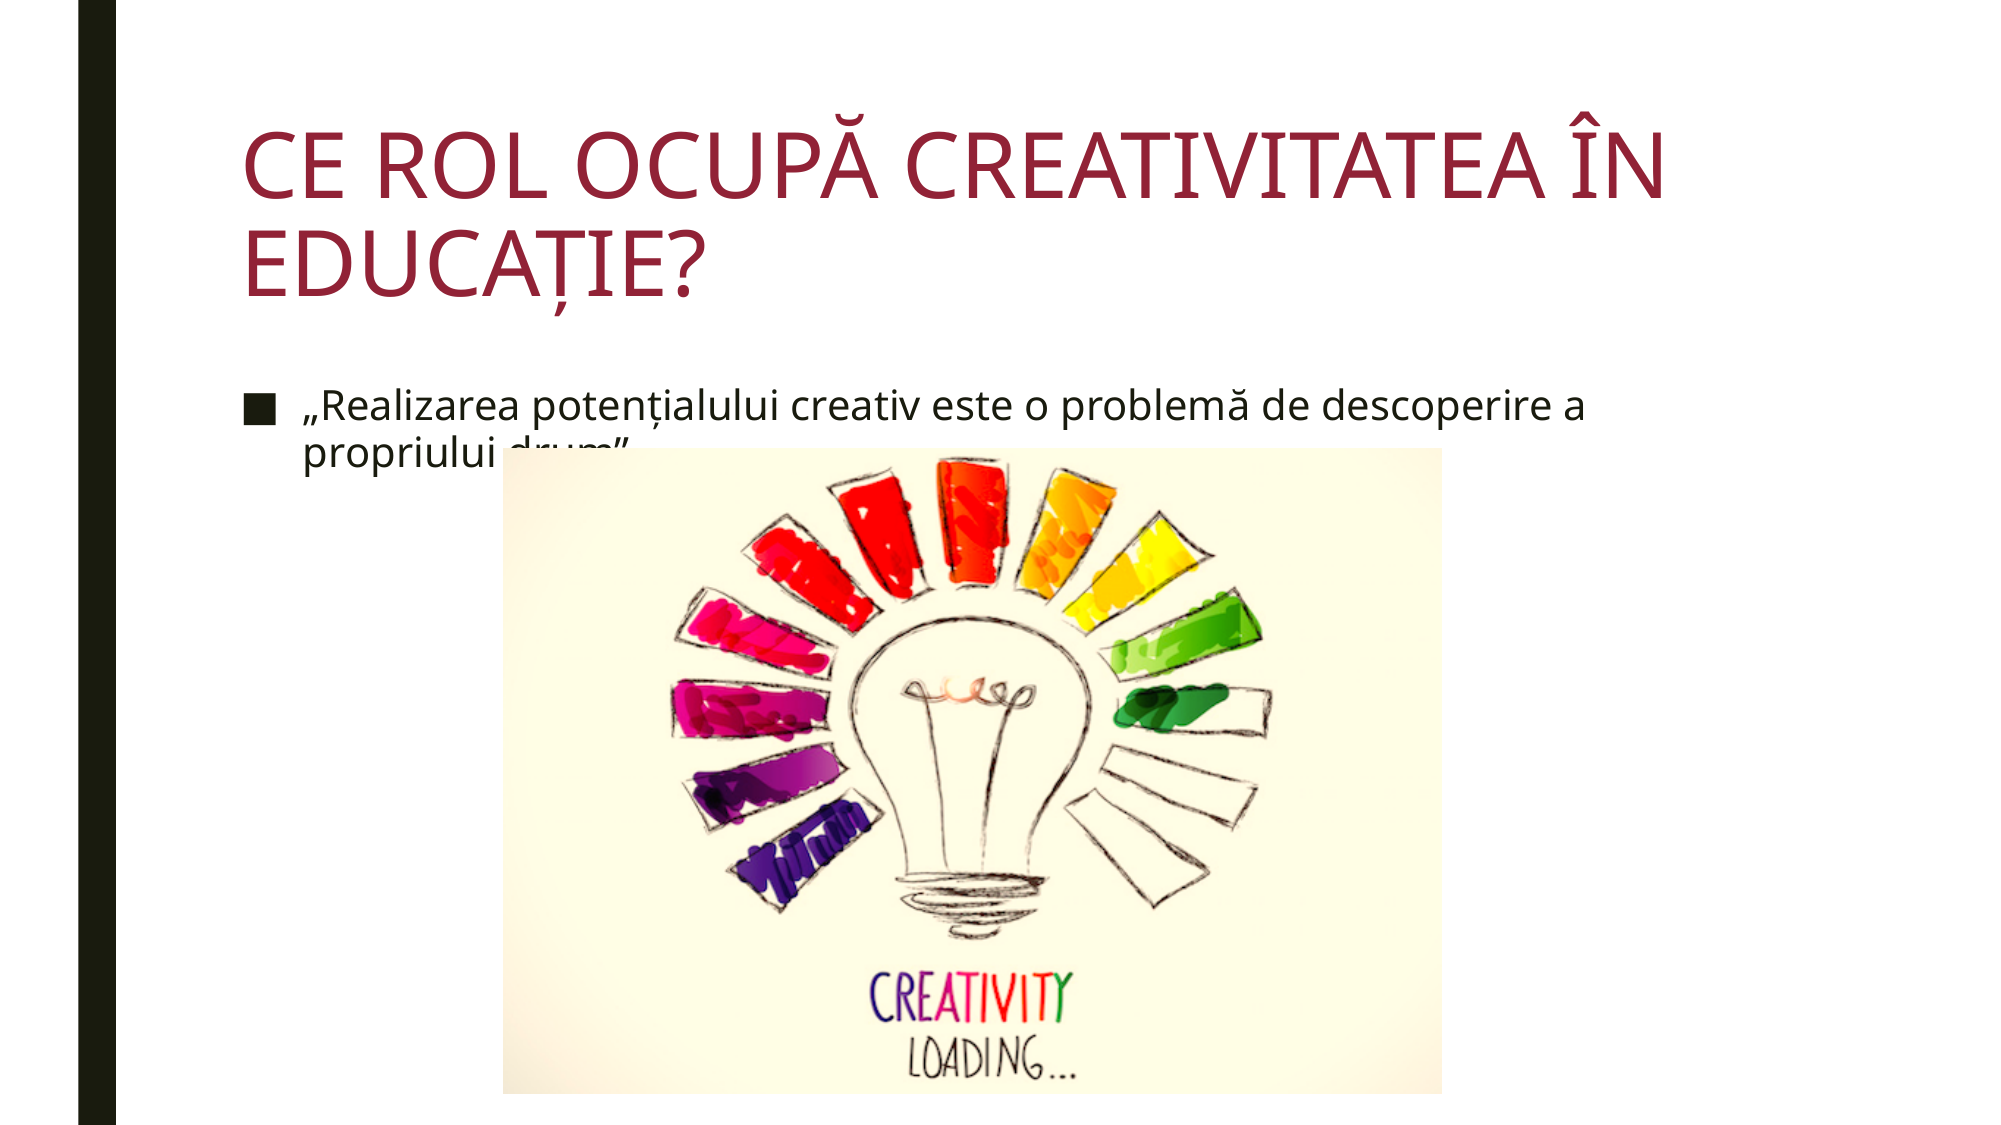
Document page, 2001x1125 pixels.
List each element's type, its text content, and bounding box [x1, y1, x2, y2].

picture [503, 448, 1442, 1094]
title CE ROL OCUPĂ CREATIVITATEA ÎN EDUCAȚIE? [225, 112, 1800, 357]
list „Realizarea potențialului creativ este o problemă de descoperire a propriului drum” [225, 375, 1800, 963]
